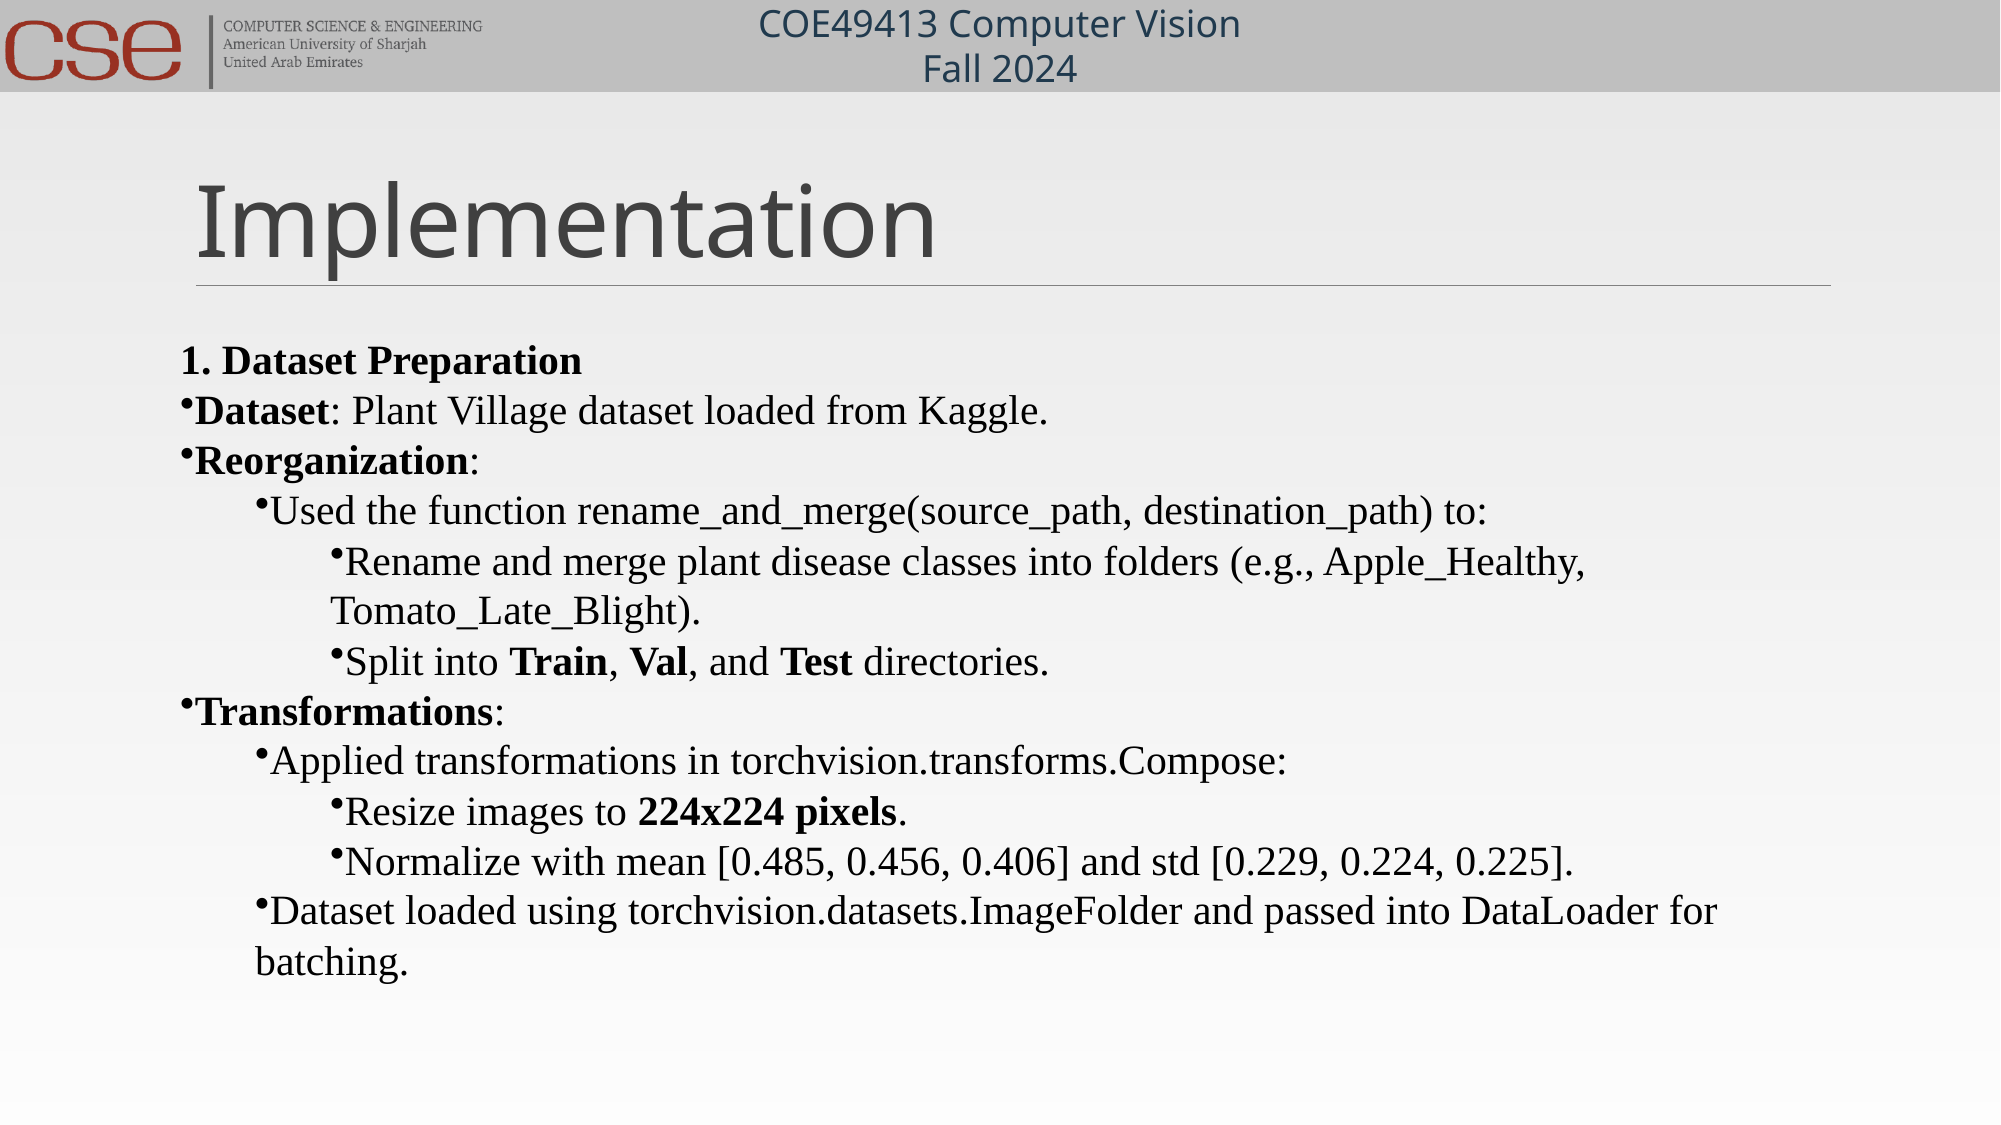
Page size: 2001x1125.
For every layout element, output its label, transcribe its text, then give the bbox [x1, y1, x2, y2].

picture [0, 3, 491, 96]
title Implementation [180, 47, 1830, 285]
list 1. Dataset Preparation Dataset: Plant Village dataset loaded from Kaggle. Reorganization: Used the function rename_and_merge(source_path, destination_path) to: Rename and merge plant disease classes into folders (e.g., Apple_Healthy, Tomato_Late_Blight). Split into Train, Val, and Test directories. Transformations: Applied transformations in torchvision.transforms.Compose: Resize images to 224x224 pixels. Normalize with mean [0.485, 0.456, 0.406] and std [0.229, 0.224, 0.225]. Dataset loaded using torchvision.datasets.ImageFolder and passed into DataLoader for batching. [180, 325, 1857, 986]
